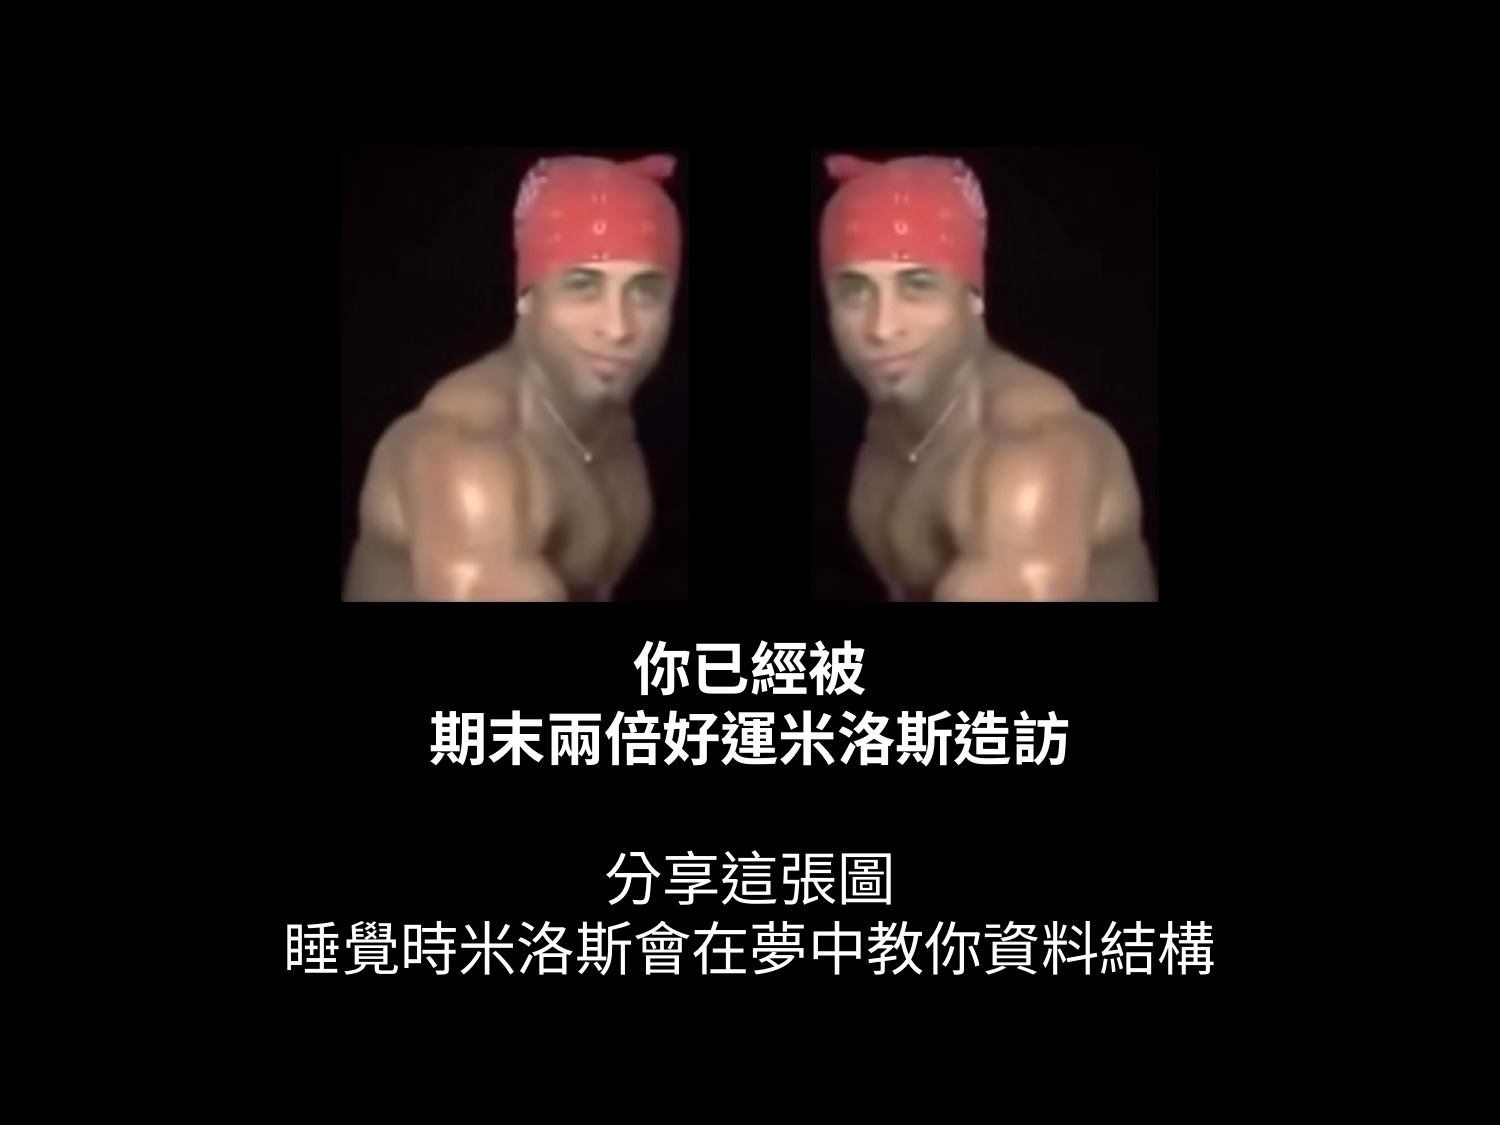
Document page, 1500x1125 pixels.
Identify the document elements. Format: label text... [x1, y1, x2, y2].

text_box 你已經被 期末兩倍好運米洛斯造訪 分享這張圖 睡覺時米洛斯會在夢中教你資料結構 [269, 624, 1231, 990]
picture [341, 147, 690, 602]
picture [811, 147, 1159, 602]
